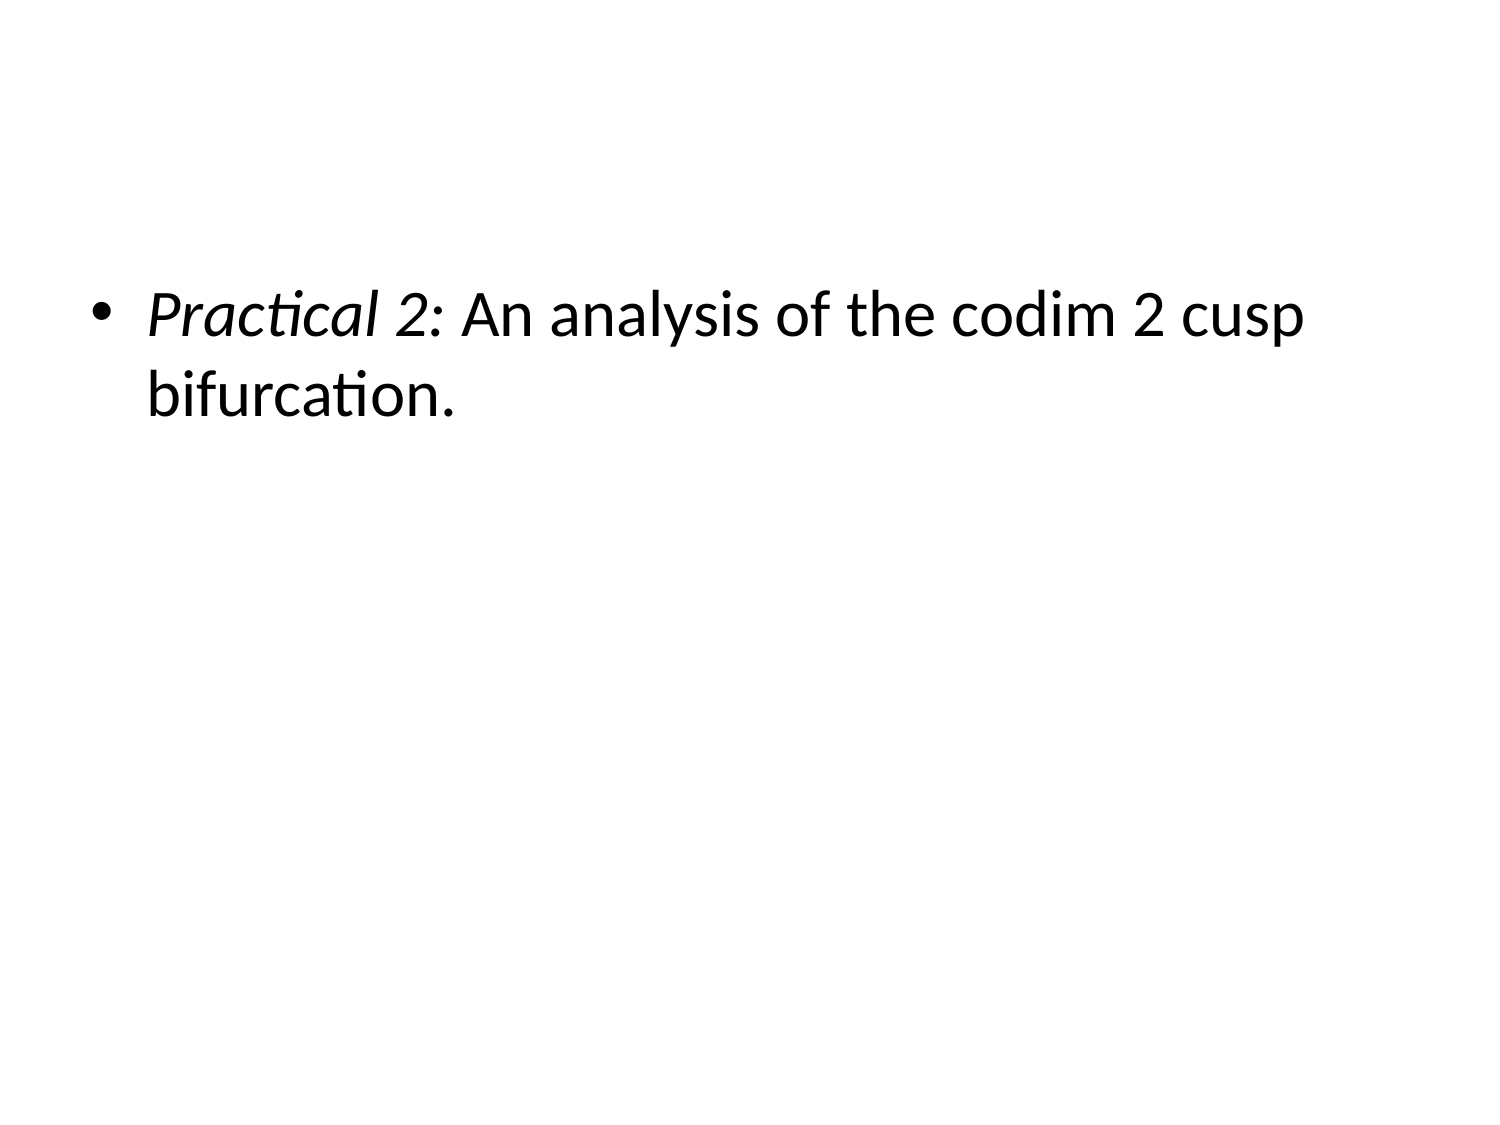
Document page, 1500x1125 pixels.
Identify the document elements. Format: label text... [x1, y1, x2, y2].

list Practical 2: An analysis of the codim 2 cusp bifurcation. [75, 262, 1425, 1005]
